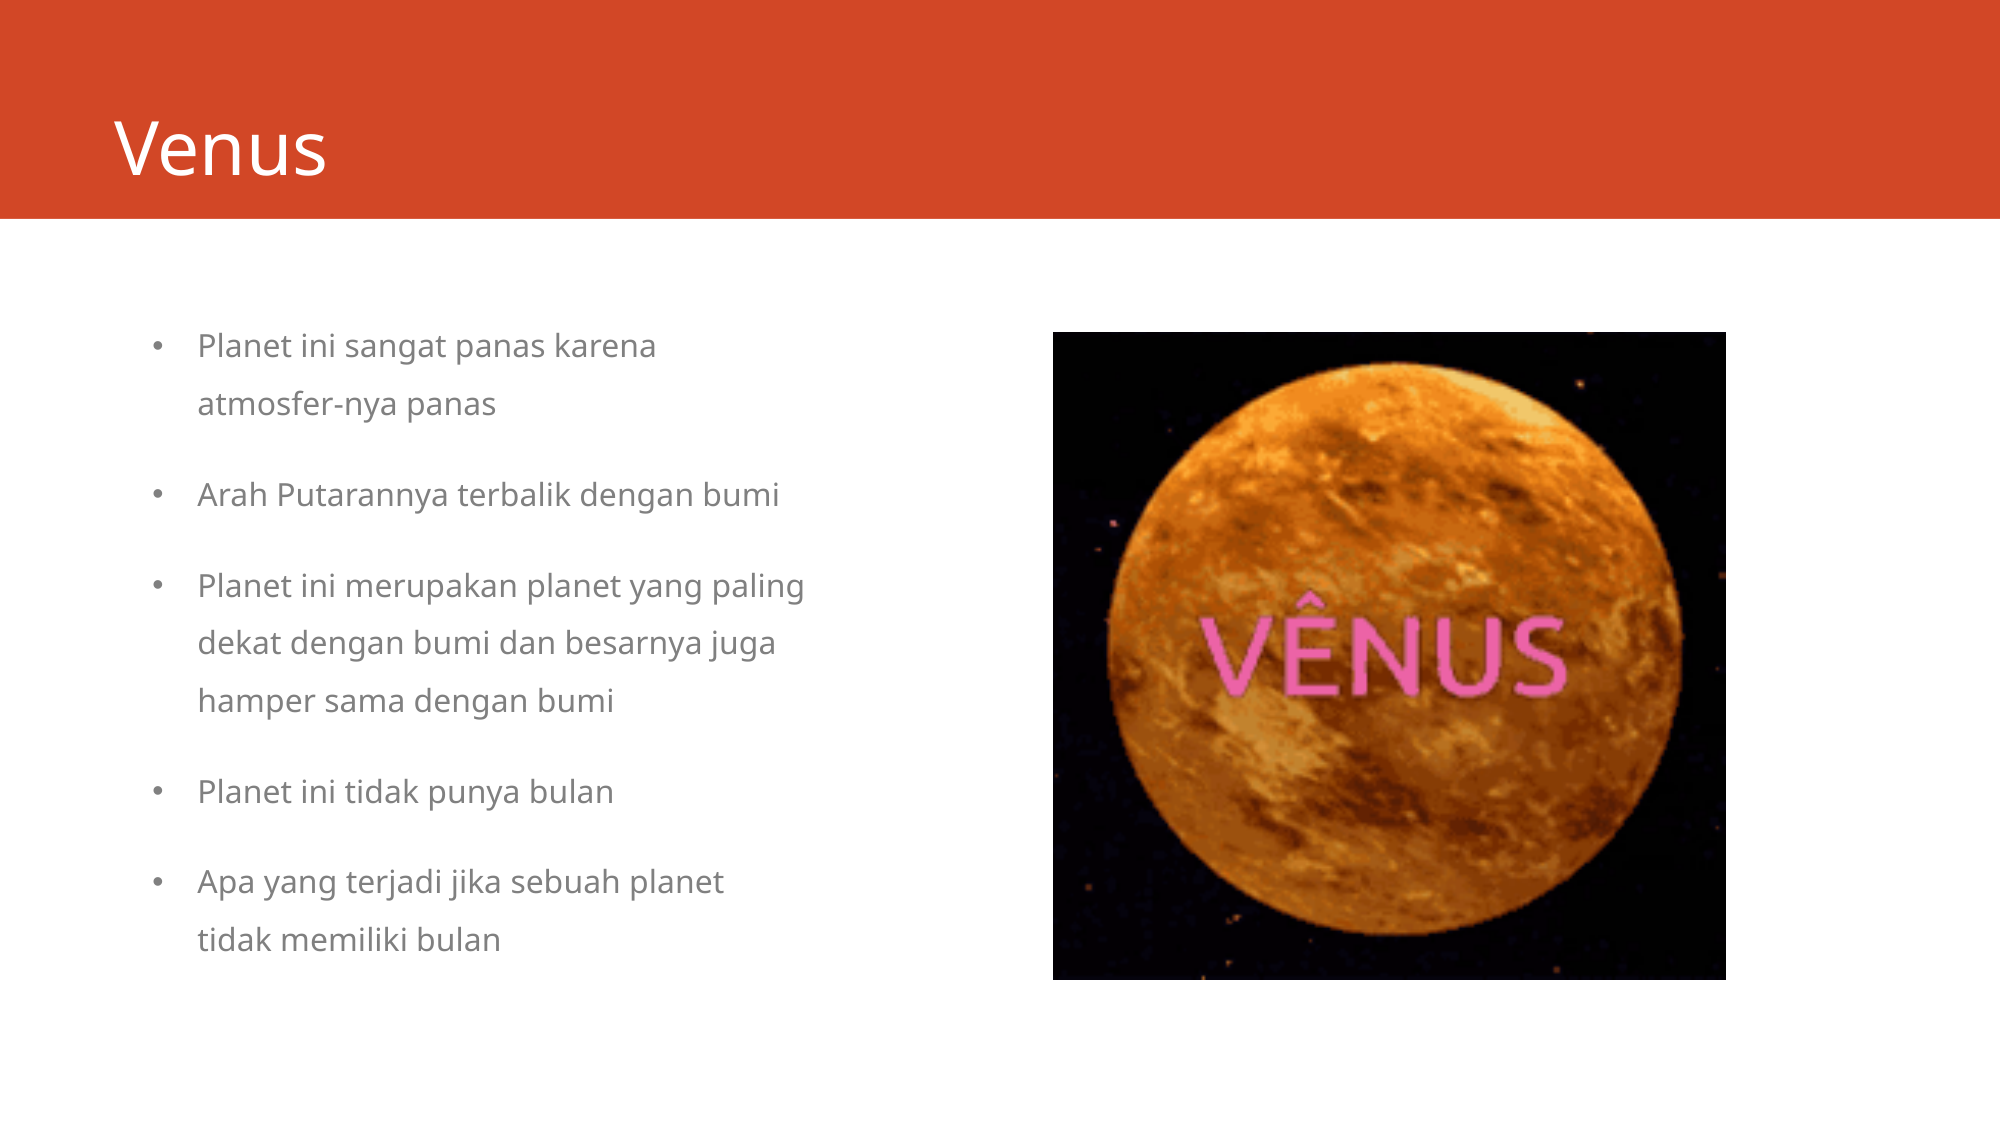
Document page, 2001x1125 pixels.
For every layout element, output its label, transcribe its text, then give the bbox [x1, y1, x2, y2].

list Planet ini sangat panas karena atmosfer-nya panas Arah Putarannya terbalik dengan bumi Planet ini merupakan planet yang paling dekat dengan bumi dan besarnya juga hamper sama dengan bumi Planet ini tidak punya bulan Apa yang terjadi jika sebuah planet tidak memiliki bulan [137, 299, 822, 1014]
picture [1053, 332, 1726, 980]
title Venus [99, 0, 1863, 199]
